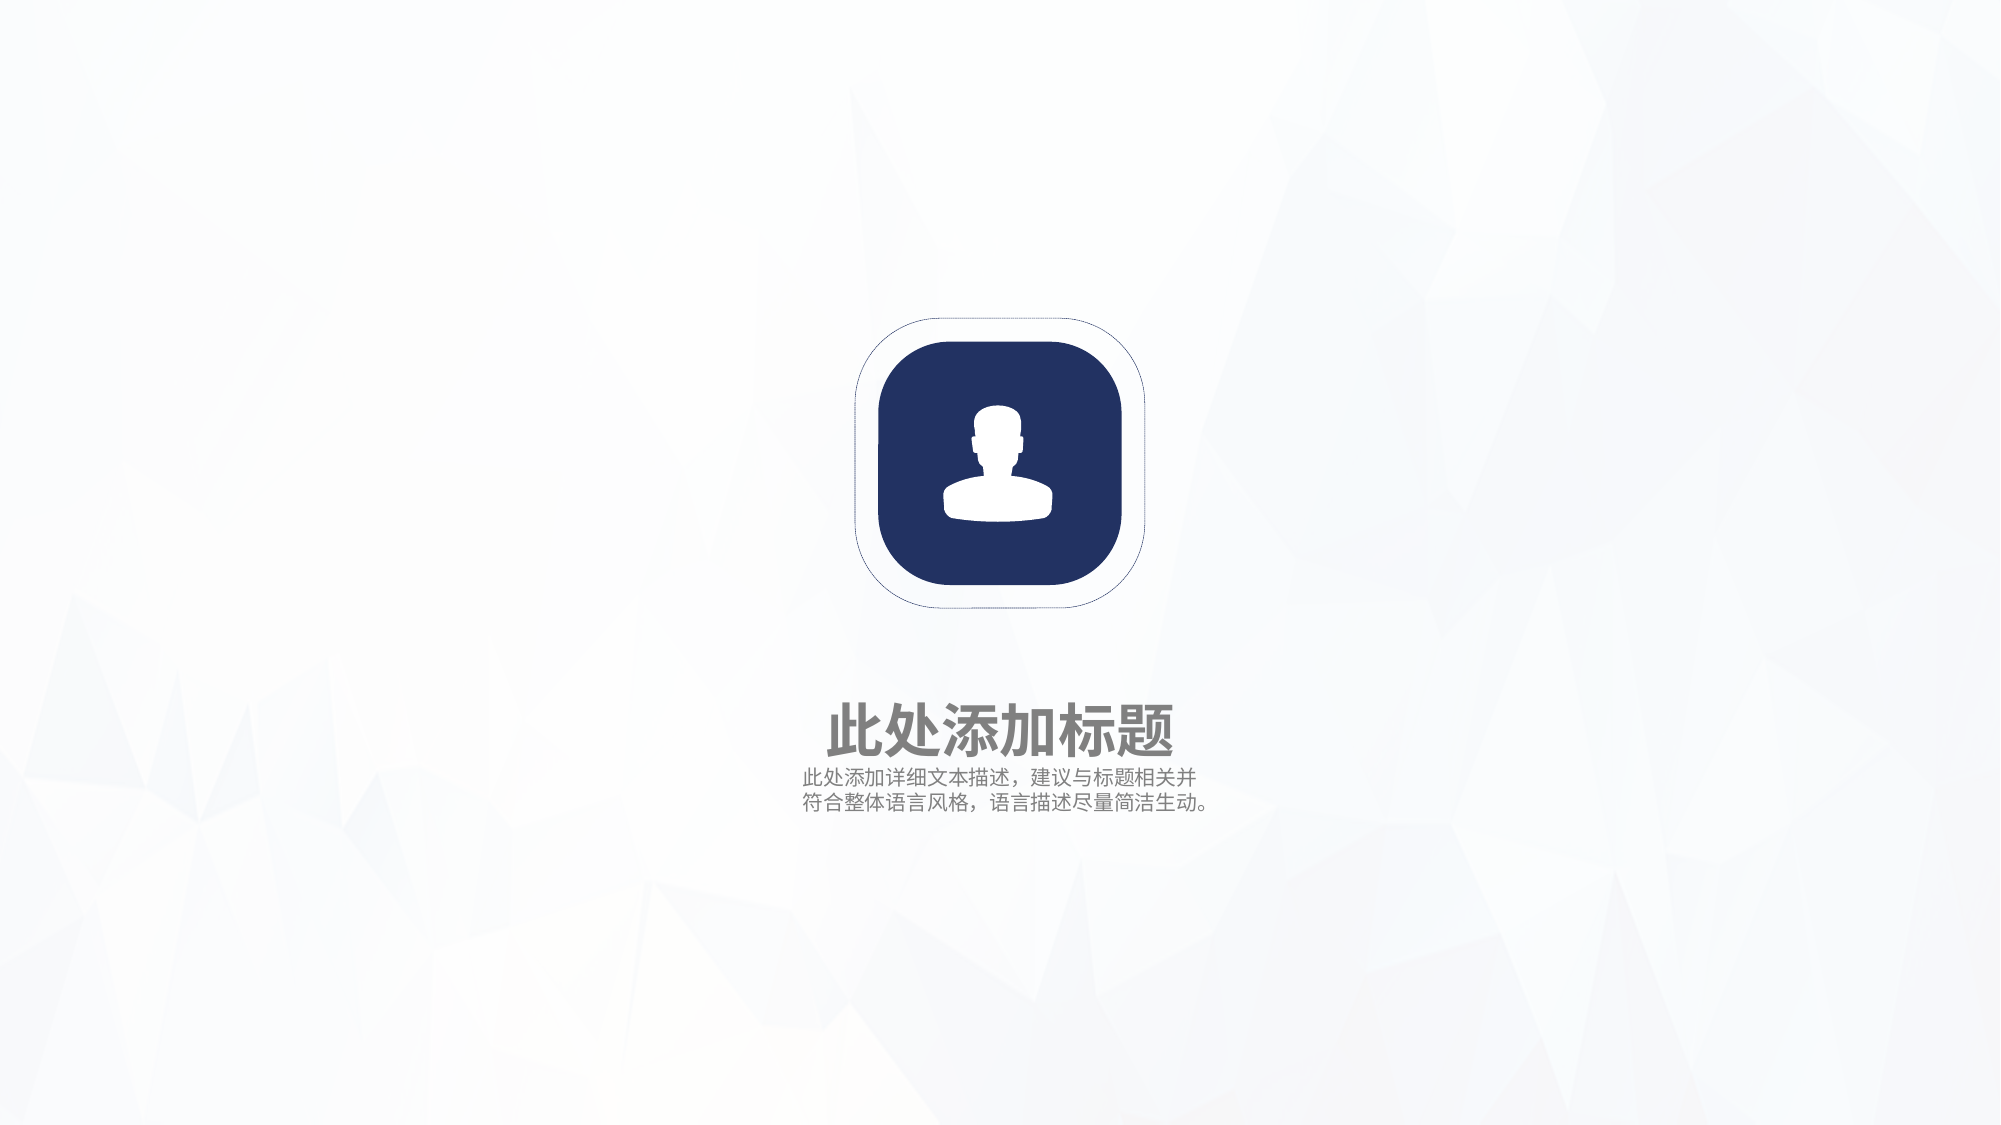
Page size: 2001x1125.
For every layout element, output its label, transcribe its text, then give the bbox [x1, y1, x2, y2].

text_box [854, 318, 1145, 609]
text_box 此处添加标题 此处添加详细文本描述，建议与标题相关并符合整体语言风格，语言描述尽量简洁生动。 [787, 687, 1213, 822]
